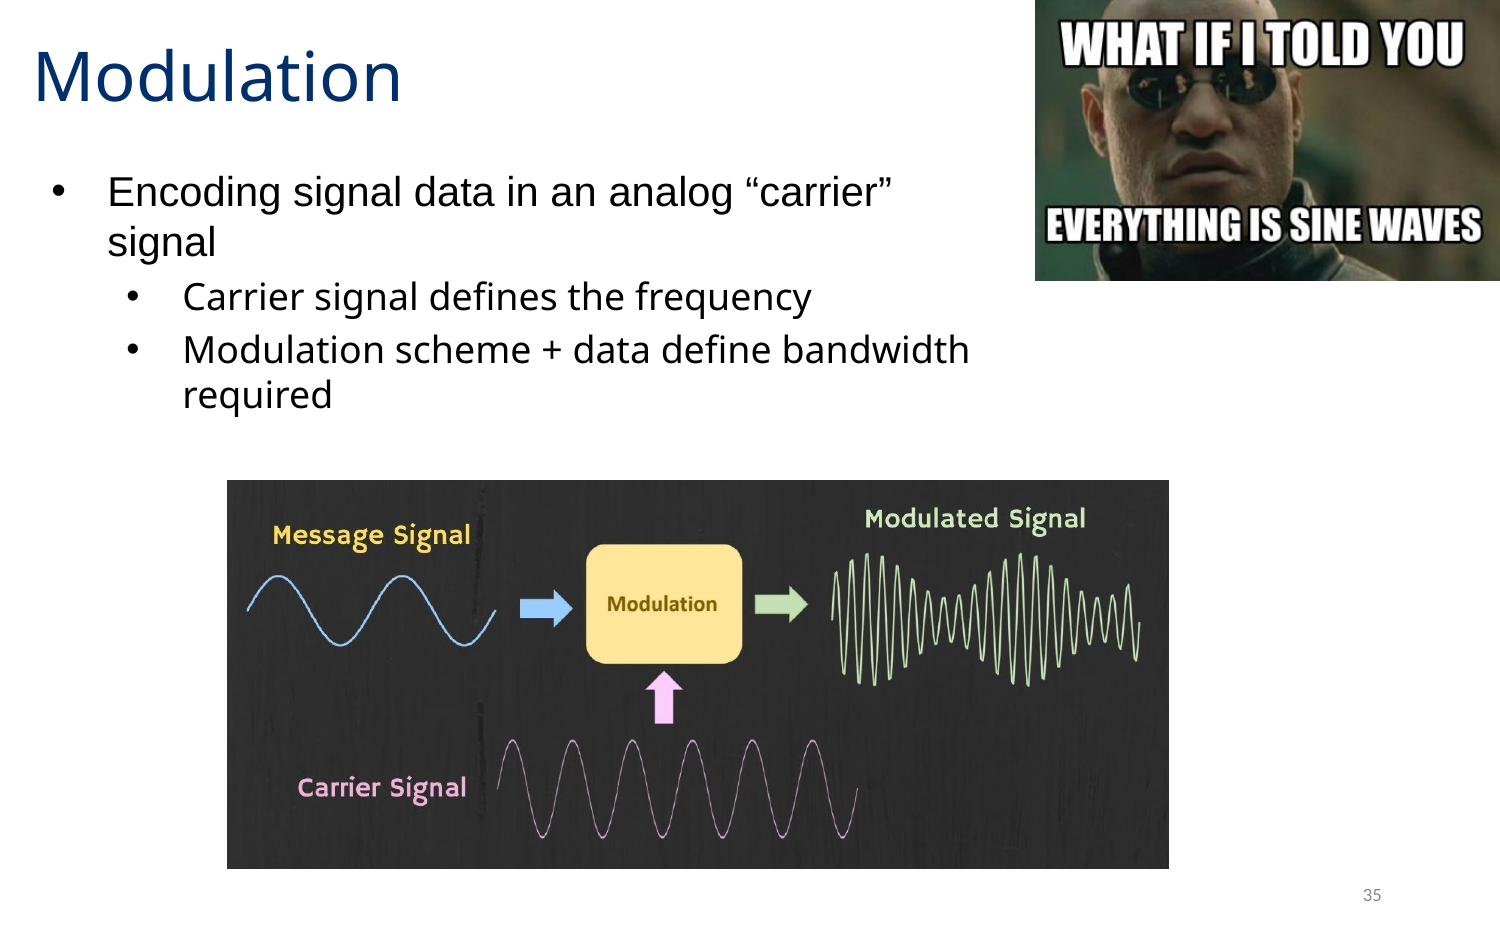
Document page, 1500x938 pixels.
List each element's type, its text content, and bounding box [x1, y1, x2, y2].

picture [227, 480, 1169, 870]
title Modulation [17, 14, 1030, 145]
slide_number 35 [1059, 868, 1397, 919]
list Encoding signal data in an analog “carrier” signal Carrier signal defines the frequency Modulation scheme + data define bandwidth required [17, 157, 997, 845]
picture [1035, 0, 1500, 281]
